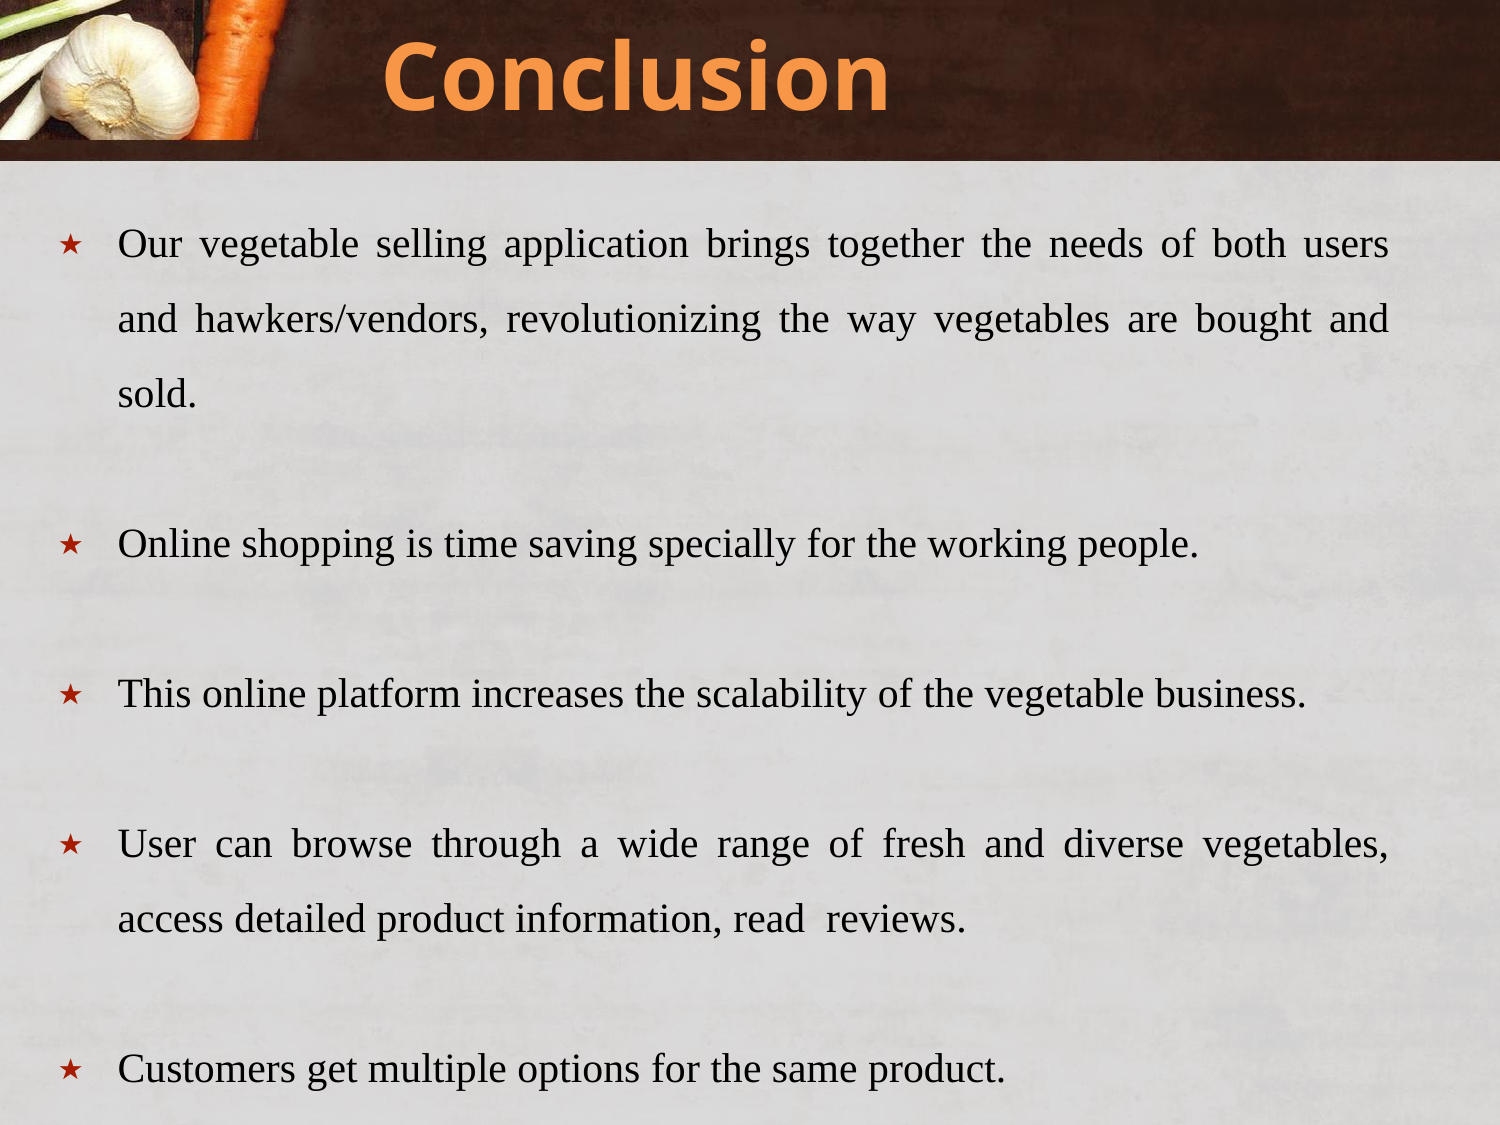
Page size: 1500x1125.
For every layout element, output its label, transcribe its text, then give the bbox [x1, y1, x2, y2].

picture [0, 0, 1500, 1125]
title Conclusion [365, 7, 912, 138]
list Our vegetable selling application brings together the needs of both users and hawkers/vendors, revolutionizing the way vegetables are bought and sold. Online shopping is time saving specially for the working people. This online platform increases the scalability of the vegetable business. User can browse through a wide range of fresh and diverse vegetables, access detailed product information, read reviews. Customers get multiple options for the same product. [27, 183, 1406, 1083]
